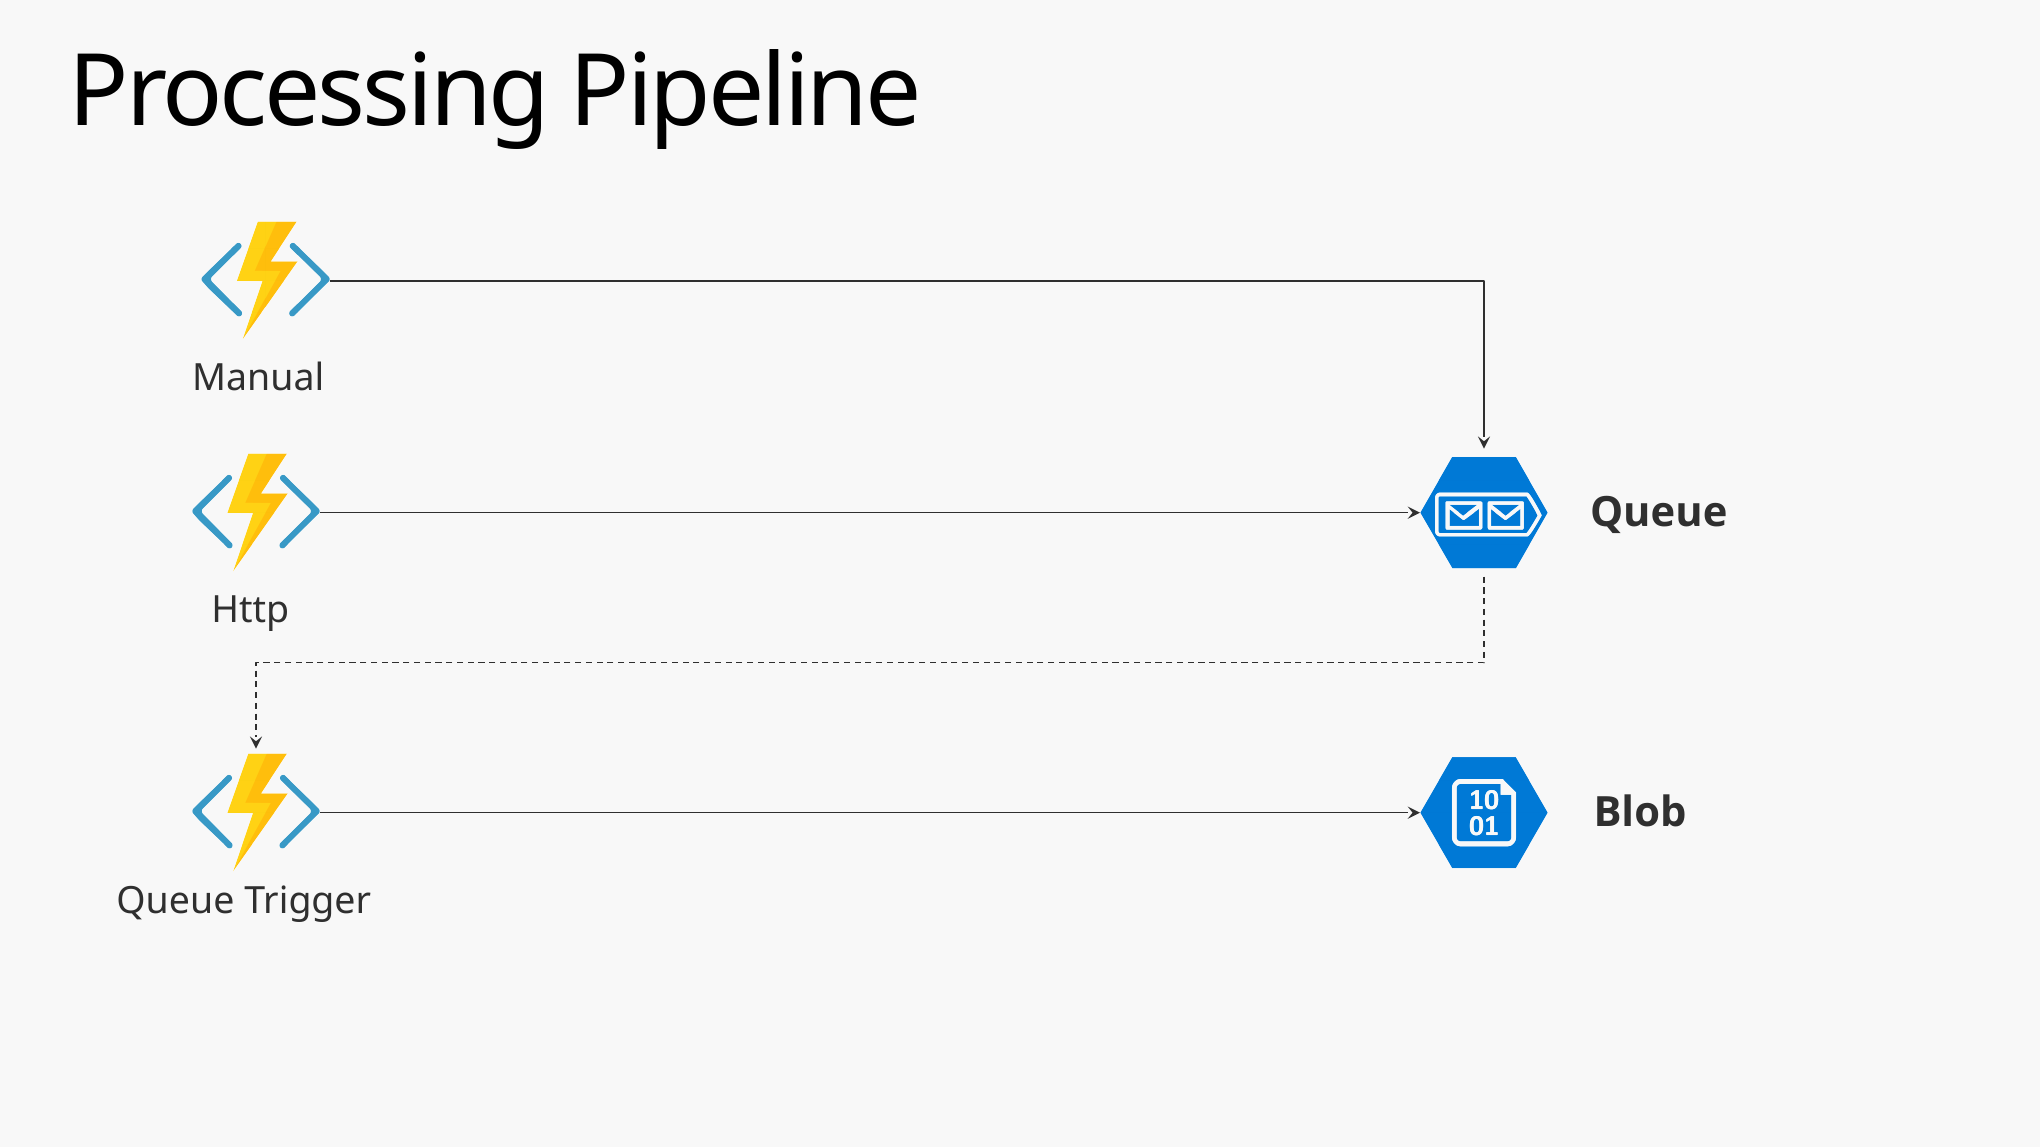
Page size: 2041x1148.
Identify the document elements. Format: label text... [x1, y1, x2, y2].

picture [1419, 448, 1549, 577]
text_box Http [181, 569, 320, 651]
picture [191, 448, 321, 577]
picture [1419, 748, 1549, 877]
picture [191, 748, 321, 877]
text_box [783, 48, 957, 280]
title Processing Pipeline [45, 23, 1996, 175]
text_box Queue [1560, 467, 1758, 559]
text_box Queue Trigger [86, 861, 402, 943]
text_box Manual [162, 337, 329, 419]
text_box Blob [1563, 768, 1717, 859]
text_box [329, 280, 1485, 449]
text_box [783, 449, 957, 1148]
picture [201, 216, 330, 345]
